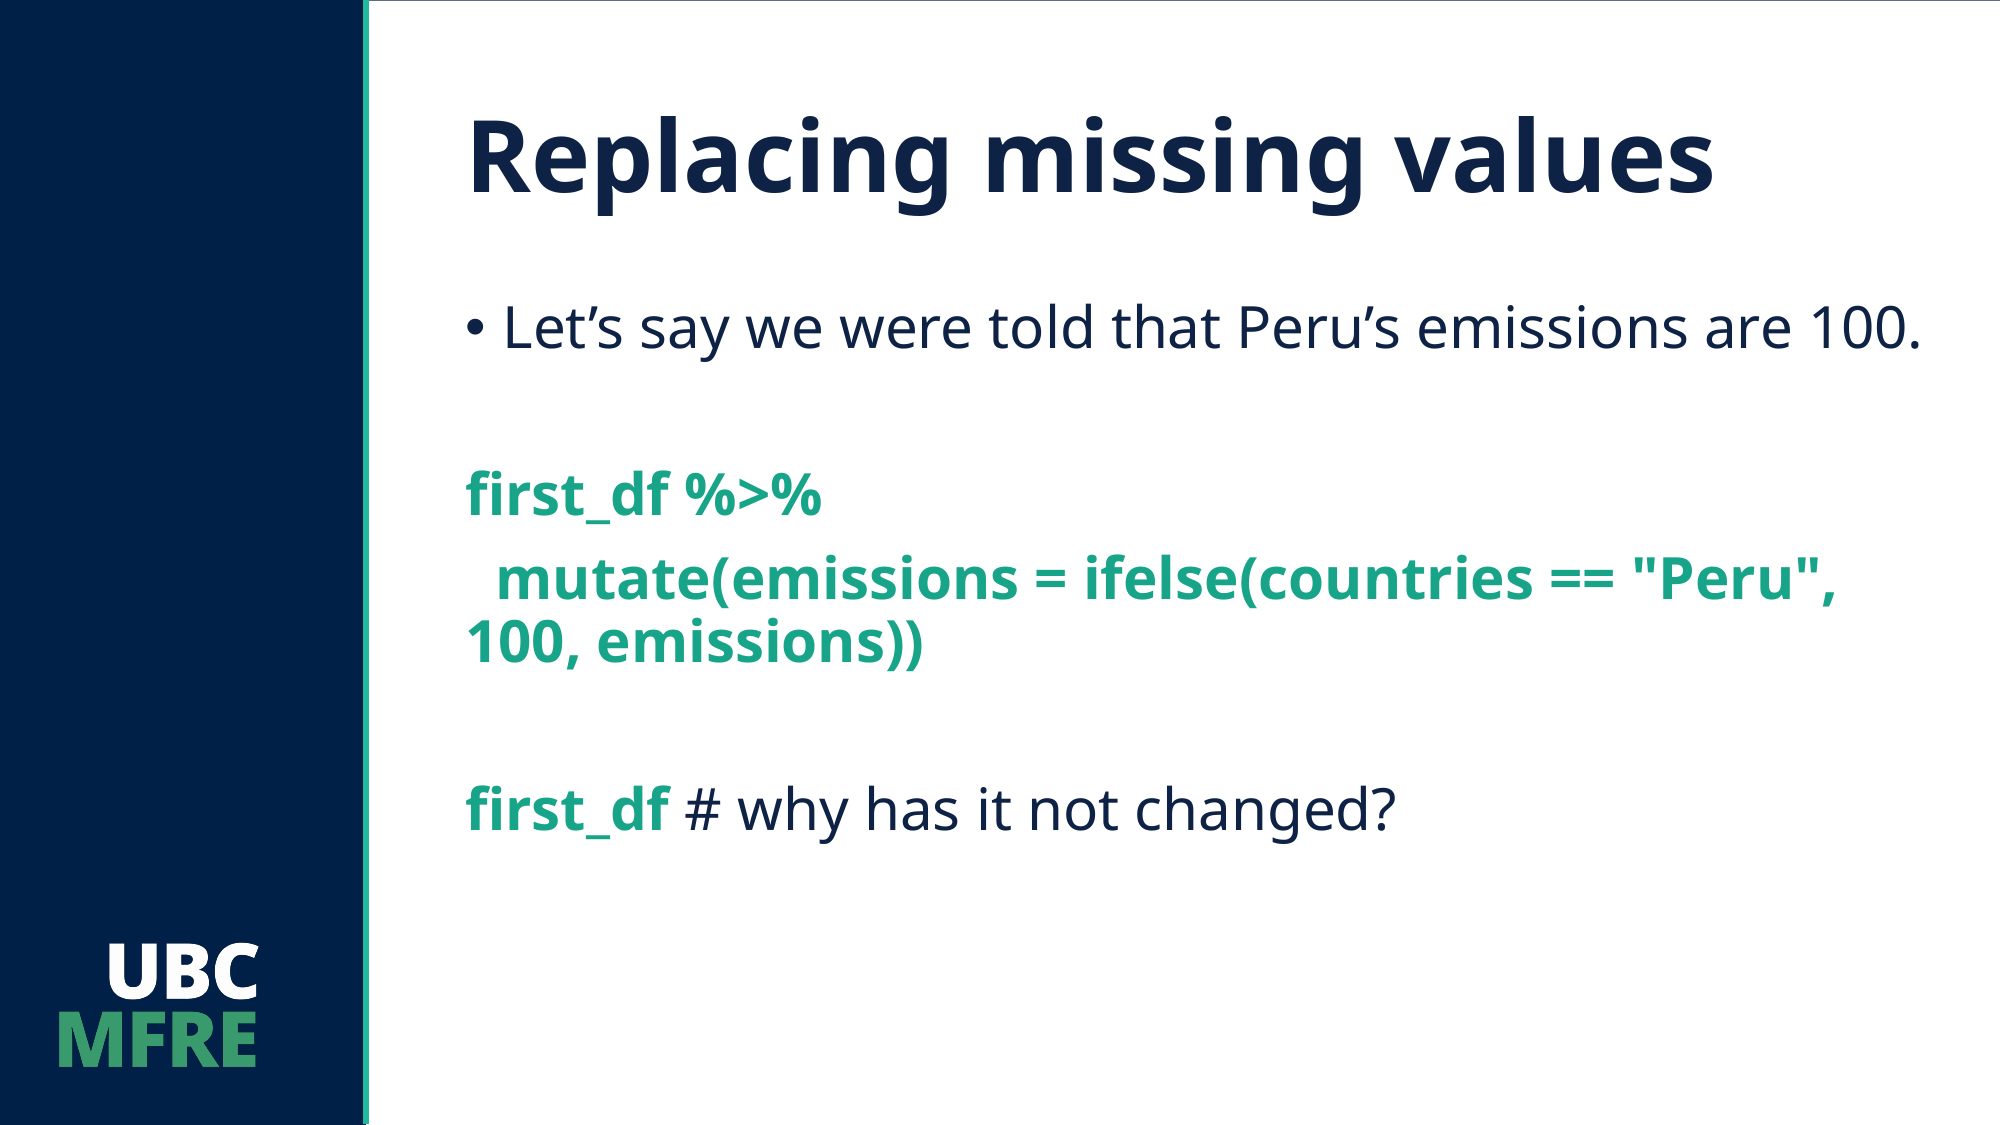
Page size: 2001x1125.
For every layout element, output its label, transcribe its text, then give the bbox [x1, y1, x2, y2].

picture [37, 928, 279, 1083]
title Replacing missing values [450, 50, 1943, 269]
list Let’s say we were told that Peru’s emissions are 100. first_df %>% mutate(emissions = ifelse(countries == "Peru", 100, emissions)) first_df # why has it not changed? [450, 290, 1943, 1083]
